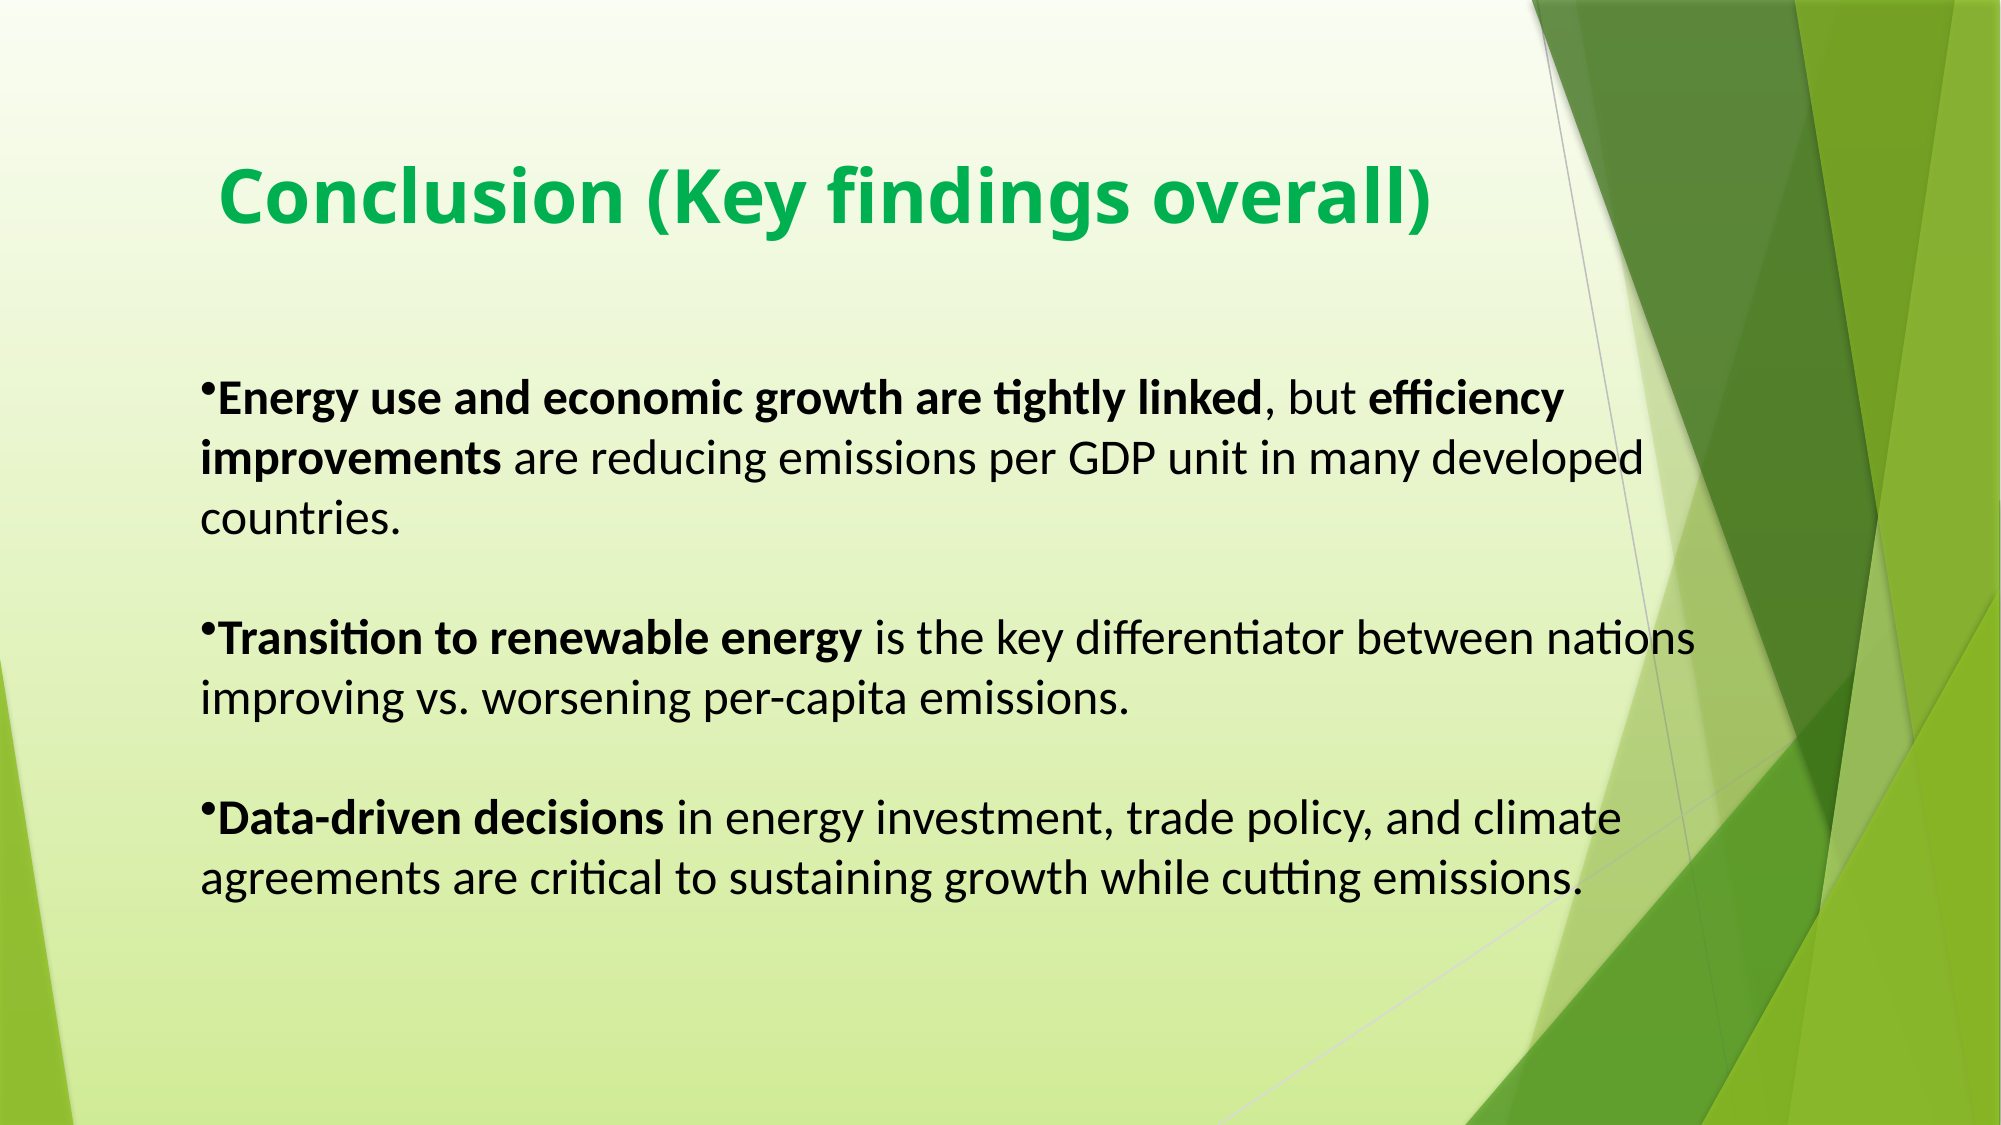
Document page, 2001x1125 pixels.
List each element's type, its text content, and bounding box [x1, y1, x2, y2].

list Energy use and economic growth are tightly linked, but efficiency improvements are reducing emissions per GDP unit in many developed countries. Transition to renewable energy is the key differentiator between nations improving vs. worsening per-capita emissions. Data-driven decisions in energy investment, trade policy, and climate agreements are critical to sustaining growth while cutting emissions. [185, 308, 1815, 962]
title Conclusion (Key findings overall) [202, 90, 1928, 309]
